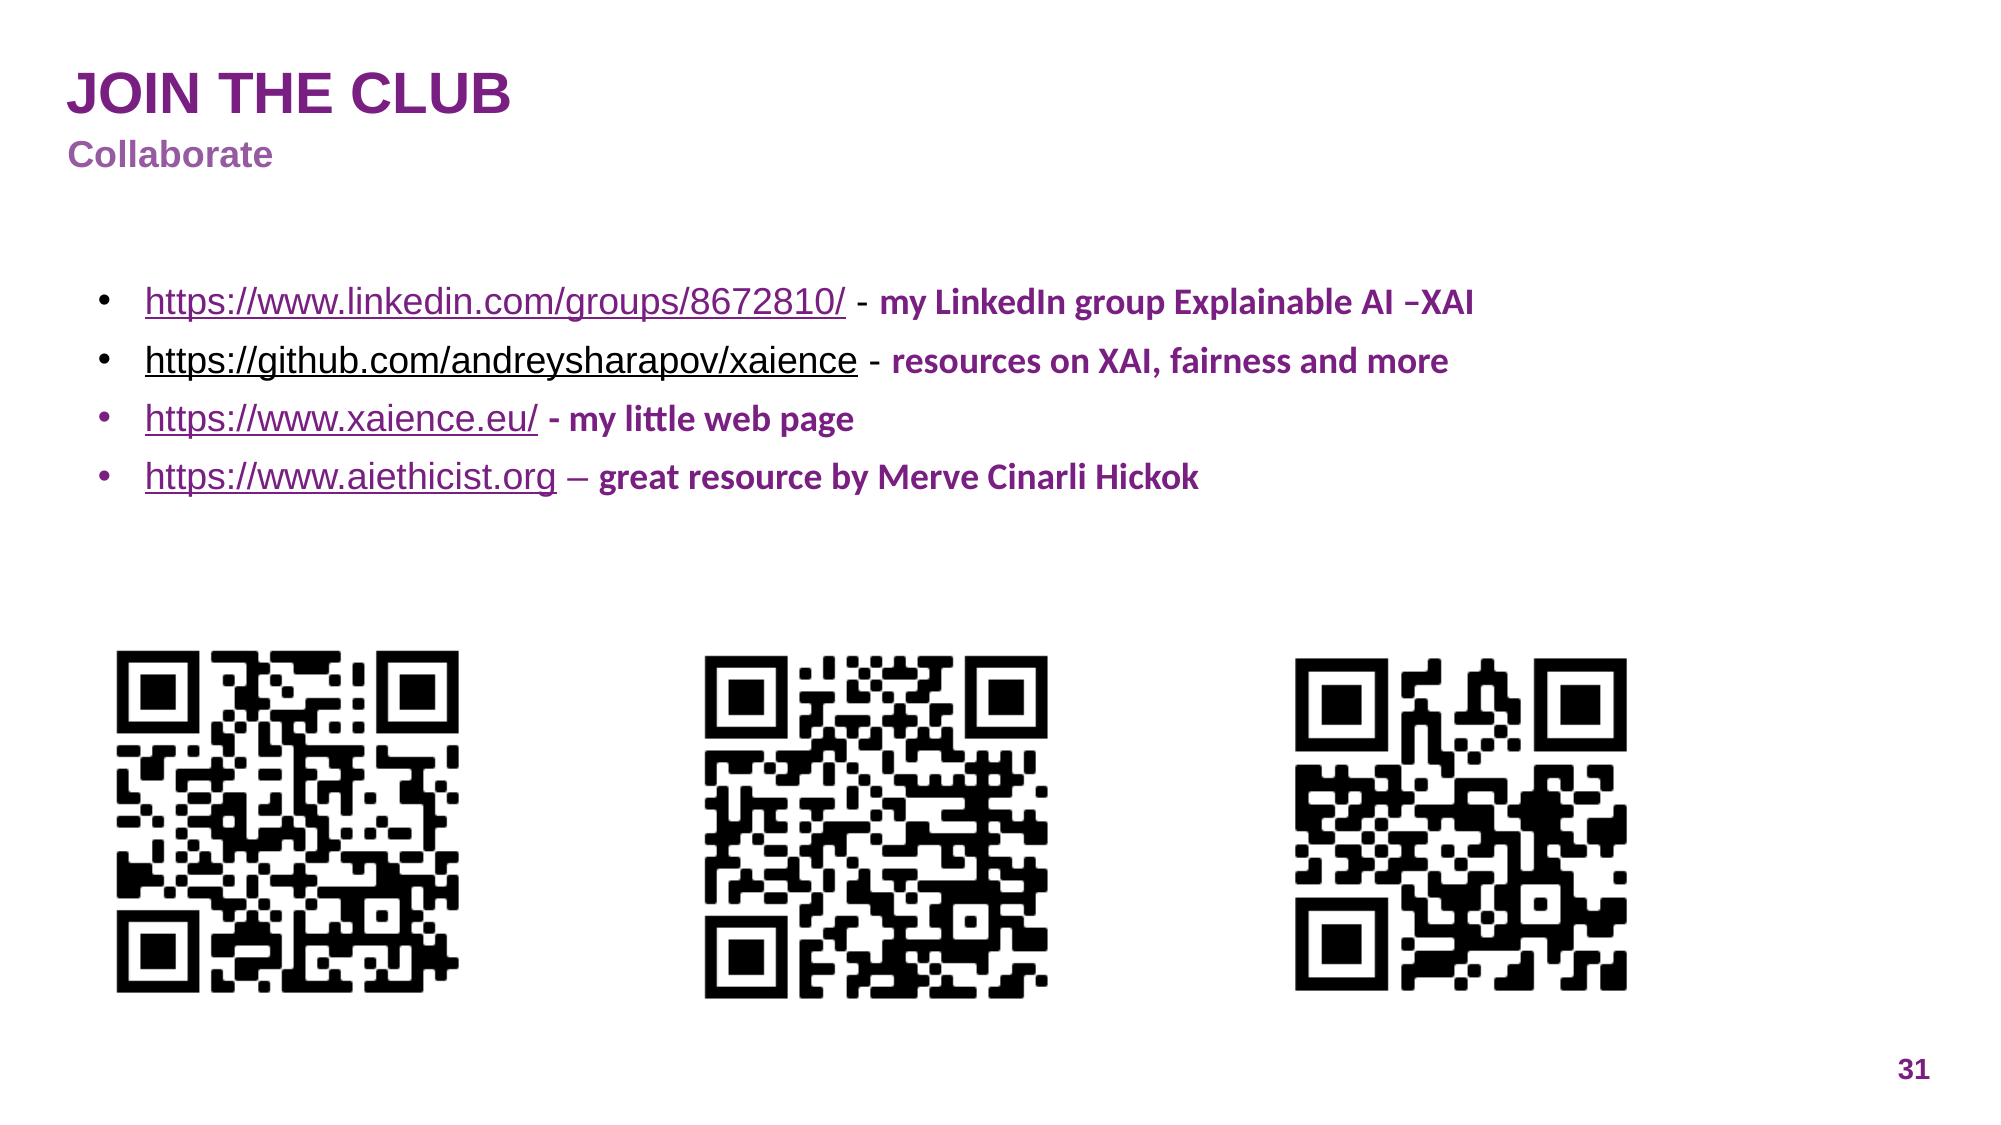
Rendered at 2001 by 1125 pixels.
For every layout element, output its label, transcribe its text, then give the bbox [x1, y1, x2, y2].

slide_number 31 [1897, 1053, 1953, 1086]
subtitle Collaborate [67, 121, 1929, 192]
picture [1241, 604, 1684, 1047]
list https://www.linkedin.com/groups/8672810/ - my LinkedIn group Explainable AI –XAI https://github.com/andreysharapov/xaience - resources on XAI, fairness and more https://www.xaience.eu/ - my little web page https://www.aiethicist.org – great resource by Merve Cinarli Hickok [97, 263, 1479, 609]
picture [655, 606, 1098, 1049]
picture [66, 600, 509, 1043]
title JOIN the club [66, 43, 1929, 126]
